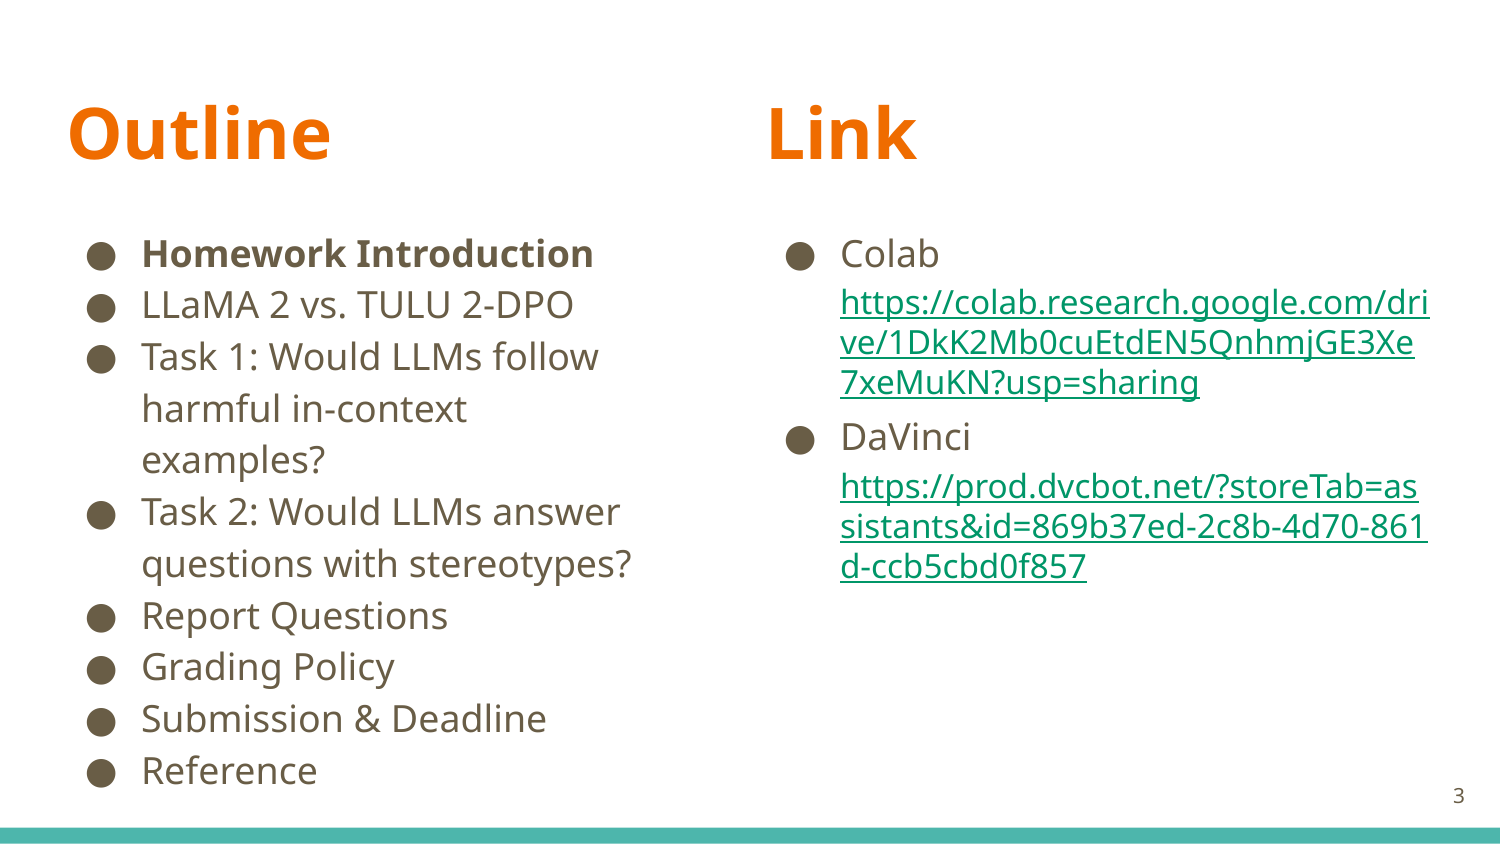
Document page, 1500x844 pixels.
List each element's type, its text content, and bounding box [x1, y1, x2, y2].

list Homework Introduction LLaMA 2 vs. TULU 2-DPO Task 1: Would LLMs follow harmful in-context examples? Task 2: Would LLMs answer questions with stereotypes? Report Questions Grading Policy Submission & Deadline Reference [51, 207, 671, 844]
title Outline [51, 72, 750, 189]
slide_number ‹#› [1389, 764, 1480, 830]
list Colab https://colab.research.google.com/drive/1DkK2Mb0cuEtdEN5QnhmjGE3Xe7xeMuKN?usp=sharing DaVinci https://prod.dvcbot.net/?storeTab=assistants&id=869b37ed-2c8b-4d70-861d-ccb5cbd0f857 [750, 207, 1449, 828]
title Link [750, 72, 1449, 189]
